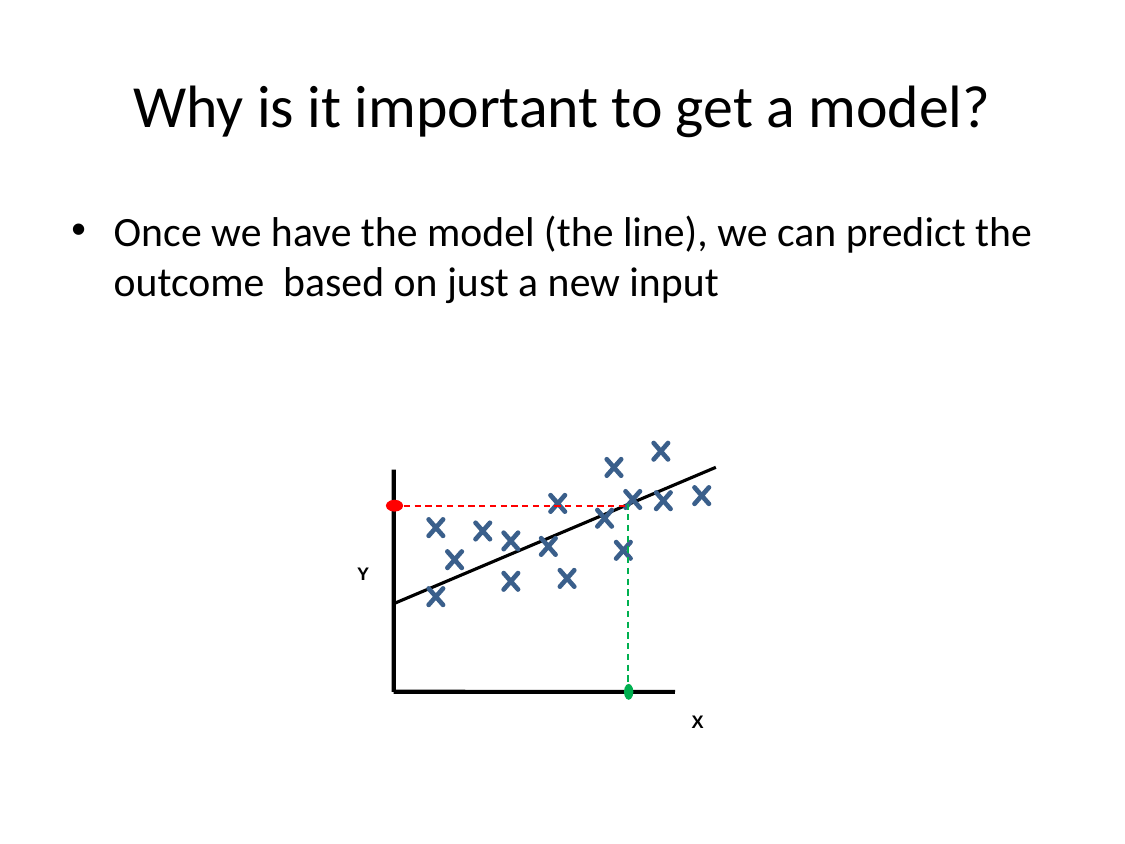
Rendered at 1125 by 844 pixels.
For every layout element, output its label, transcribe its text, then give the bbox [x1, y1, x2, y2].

text_box [613, 539, 623, 561]
text_box [595, 515, 615, 529]
text_box [548, 492, 568, 505]
text_box [473, 520, 493, 542]
text_box [383, 497, 406, 514]
text_box [445, 549, 465, 571]
text_box [426, 517, 446, 539]
text_box [501, 530, 521, 552]
text_box X [676, 682, 719, 740]
text_box [692, 485, 712, 507]
text_box [623, 488, 643, 511]
text_box [651, 440, 671, 462]
text_box [604, 456, 624, 479]
text_box [653, 490, 673, 512]
text_box [557, 567, 577, 589]
text_box [621, 683, 636, 702]
text_box [426, 586, 446, 608]
title Why is it important to get a model? [56, 33, 1069, 175]
text_box [501, 570, 521, 592]
text_box [538, 535, 558, 557]
text_box Y [342, 534, 384, 592]
